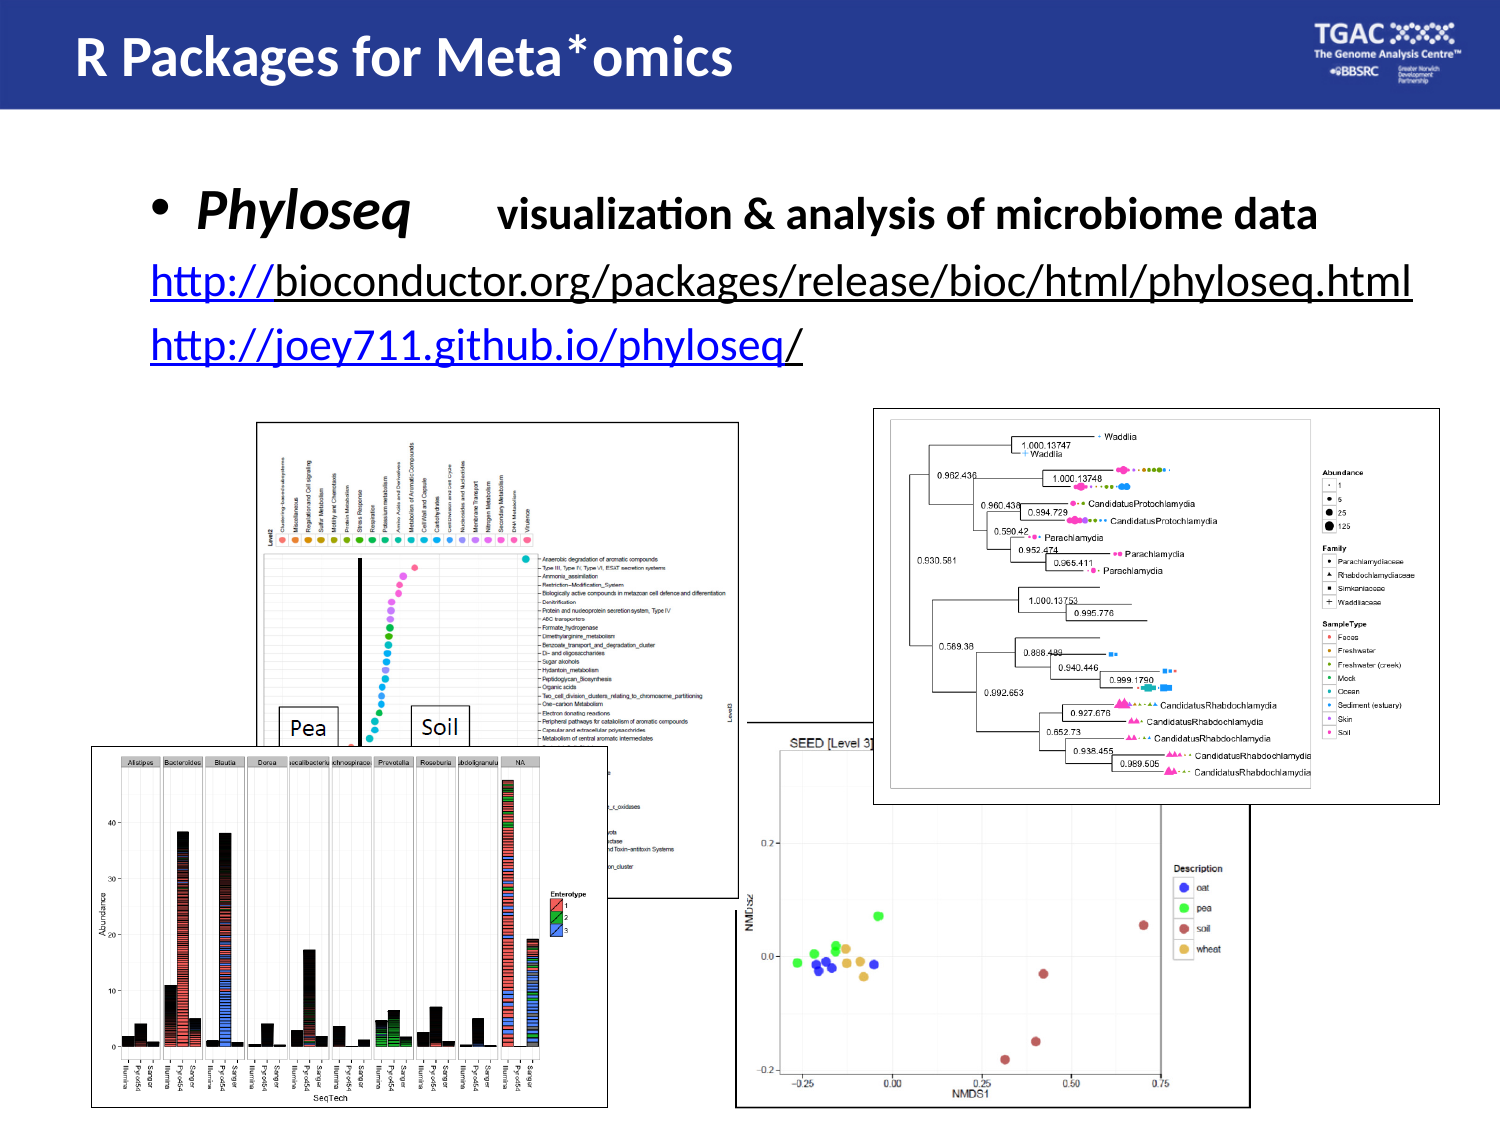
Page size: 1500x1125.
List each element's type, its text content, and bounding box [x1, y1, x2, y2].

text_box Phyloseq visualization & analysis of microbiome data http://bioconductor.org/packages/release/bioc/html/phyloseq.html http://joey711.github.io/phyloseq/ [60, 163, 1500, 1125]
picture [91, 407, 1441, 1125]
picture [0, 0, 1500, 1125]
text_box R Packages for Meta*omics [60, 10, 1266, 119]
